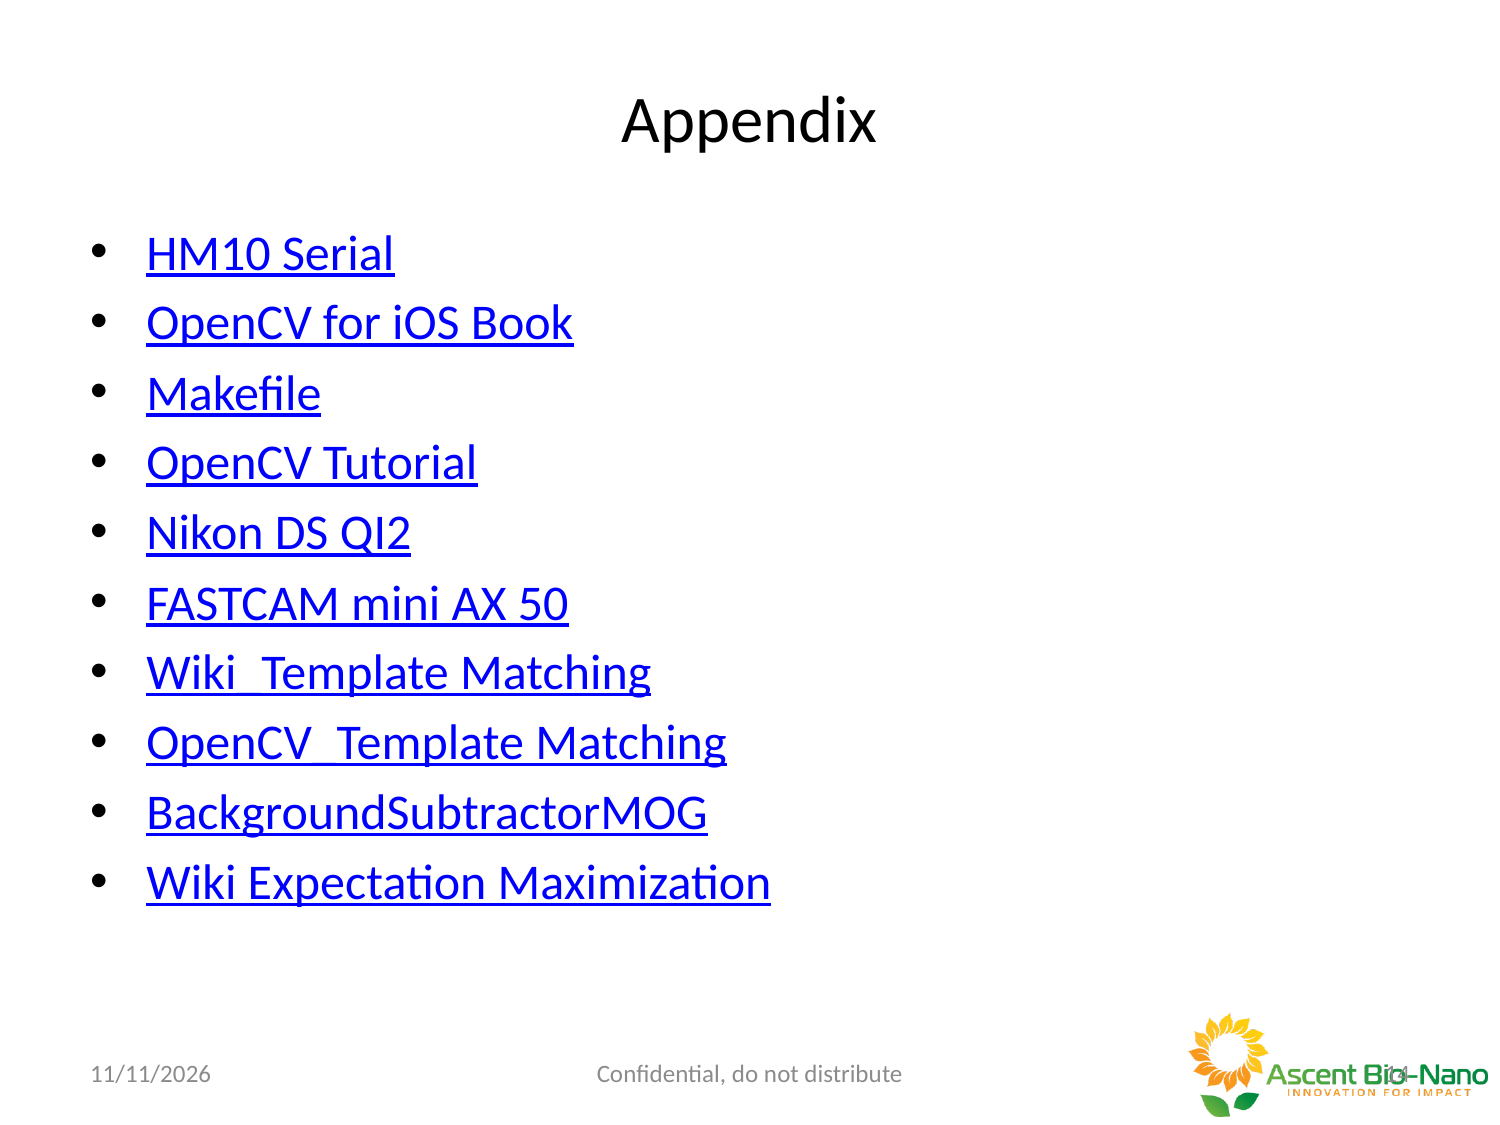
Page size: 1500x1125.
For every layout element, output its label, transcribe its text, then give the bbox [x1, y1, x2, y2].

title Appendix [75, 45, 1425, 188]
picture [1187, 1012, 1488, 1117]
list HM10 Serial OpenCV for iOS Book Makefile OpenCV Tutorial Nikon DS QI2 FASTCAM mini AX 50 Wiki_Template Matching OpenCV_Template Matching BackgroundSubtractorMOG Wiki Expectation Maximization [75, 212, 1425, 1005]
slide_number 13 [1074, 1042, 1425, 1103]
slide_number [75, 1042, 425, 1103]
footer Confidential, do not distribute [512, 1042, 988, 1103]
